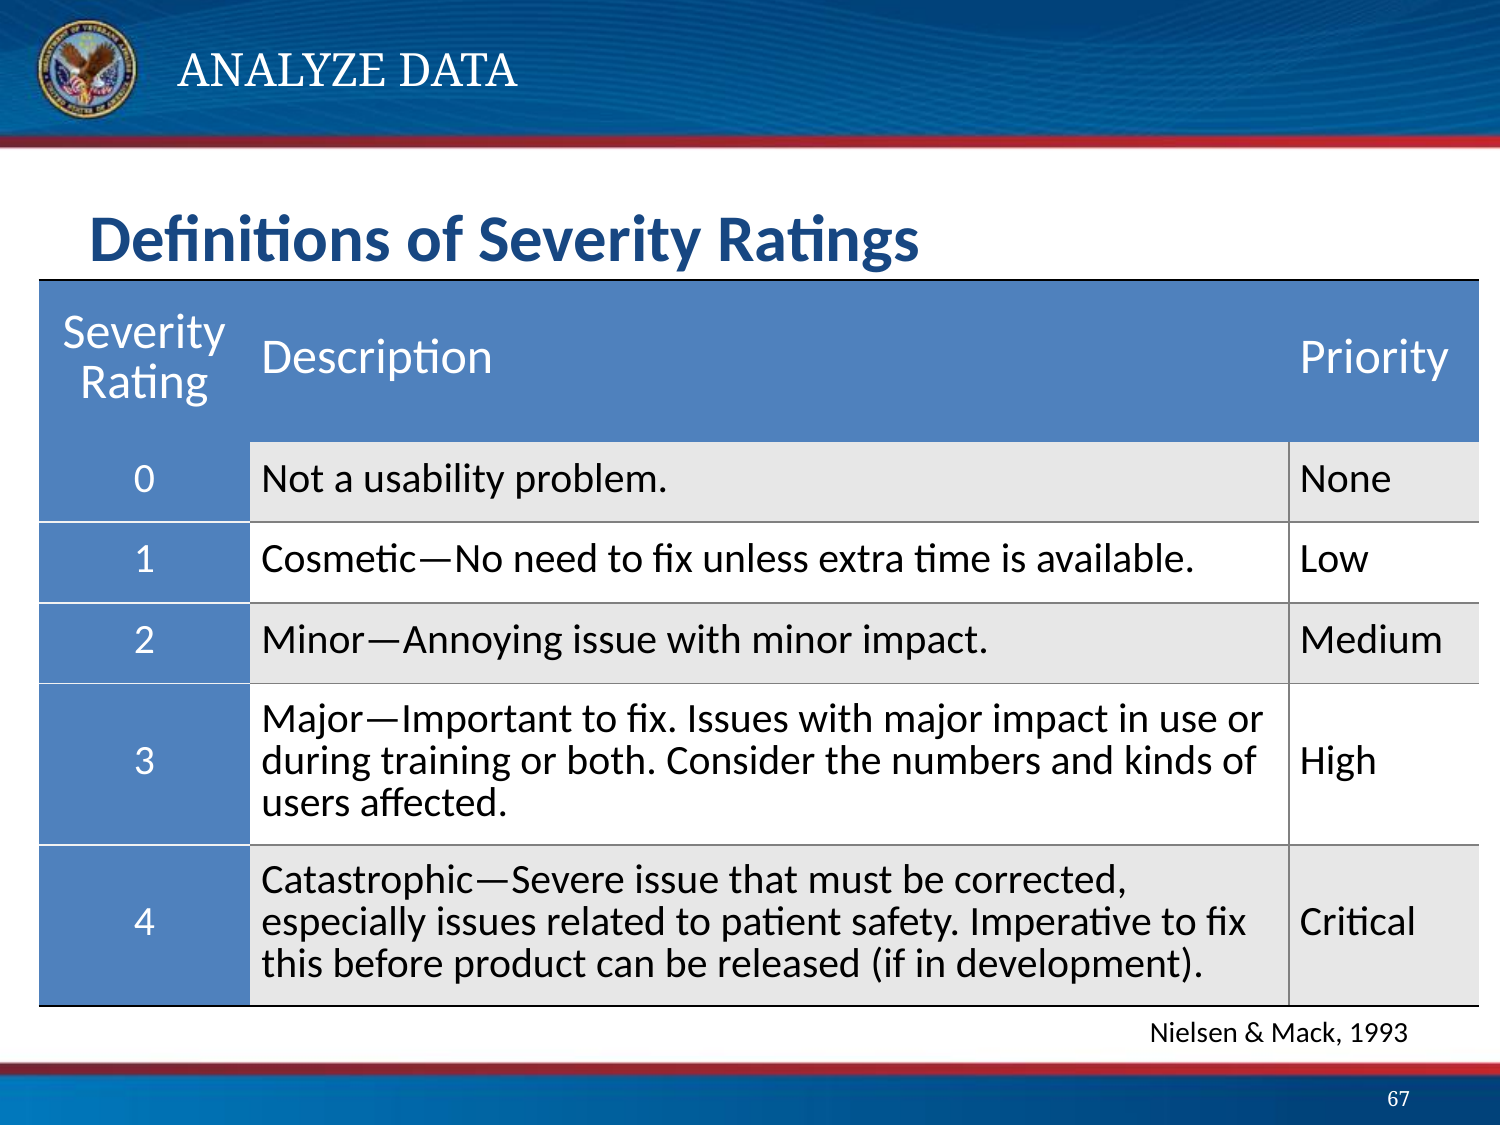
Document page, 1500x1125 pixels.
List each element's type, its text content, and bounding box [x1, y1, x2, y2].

table_cell Not a usability problem. [250, 442, 1288, 521]
table_cell Major—Important to fix. Issues with major impact in use or during training or both. Consider the numbers and kinds of users affected. [250, 684, 1288, 844]
slide_number 67 [1074, 1074, 1425, 1125]
table_cell 4 [39, 846, 250, 1005]
text_box Nielsen & Mack, 1993 [1135, 1007, 1424, 1056]
table_cell High [1290, 684, 1479, 844]
table_header Description [250, 281, 1289, 442]
table_cell 3 [39, 684, 250, 844]
table_cell Catastrophic—Severe issue that must be corrected, especially issues related to patient safety. Imperative to fix this before product can be released (if in development). [250, 846, 1288, 1005]
title Analyze Data [162, 12, 1425, 124]
table_cell 2 [39, 604, 250, 683]
picture [0, 0, 1500, 1125]
table_header Priority [1289, 281, 1479, 442]
table_header Severity Rating [39, 281, 250, 442]
list Definitions of Severity Ratings [75, 187, 1425, 263]
table_cell 1 [39, 523, 250, 602]
table_cell Critical [1290, 846, 1479, 1005]
table_cell Low [1290, 523, 1479, 602]
table_cell Cosmetic—No need to fix unless extra time is available. [250, 523, 1288, 602]
table_cell Minor—Annoying issue with minor impact. [250, 604, 1288, 683]
table_cell 0 [39, 442, 250, 521]
table_cell None [1290, 442, 1479, 521]
table_cell Medium [1290, 604, 1479, 683]
